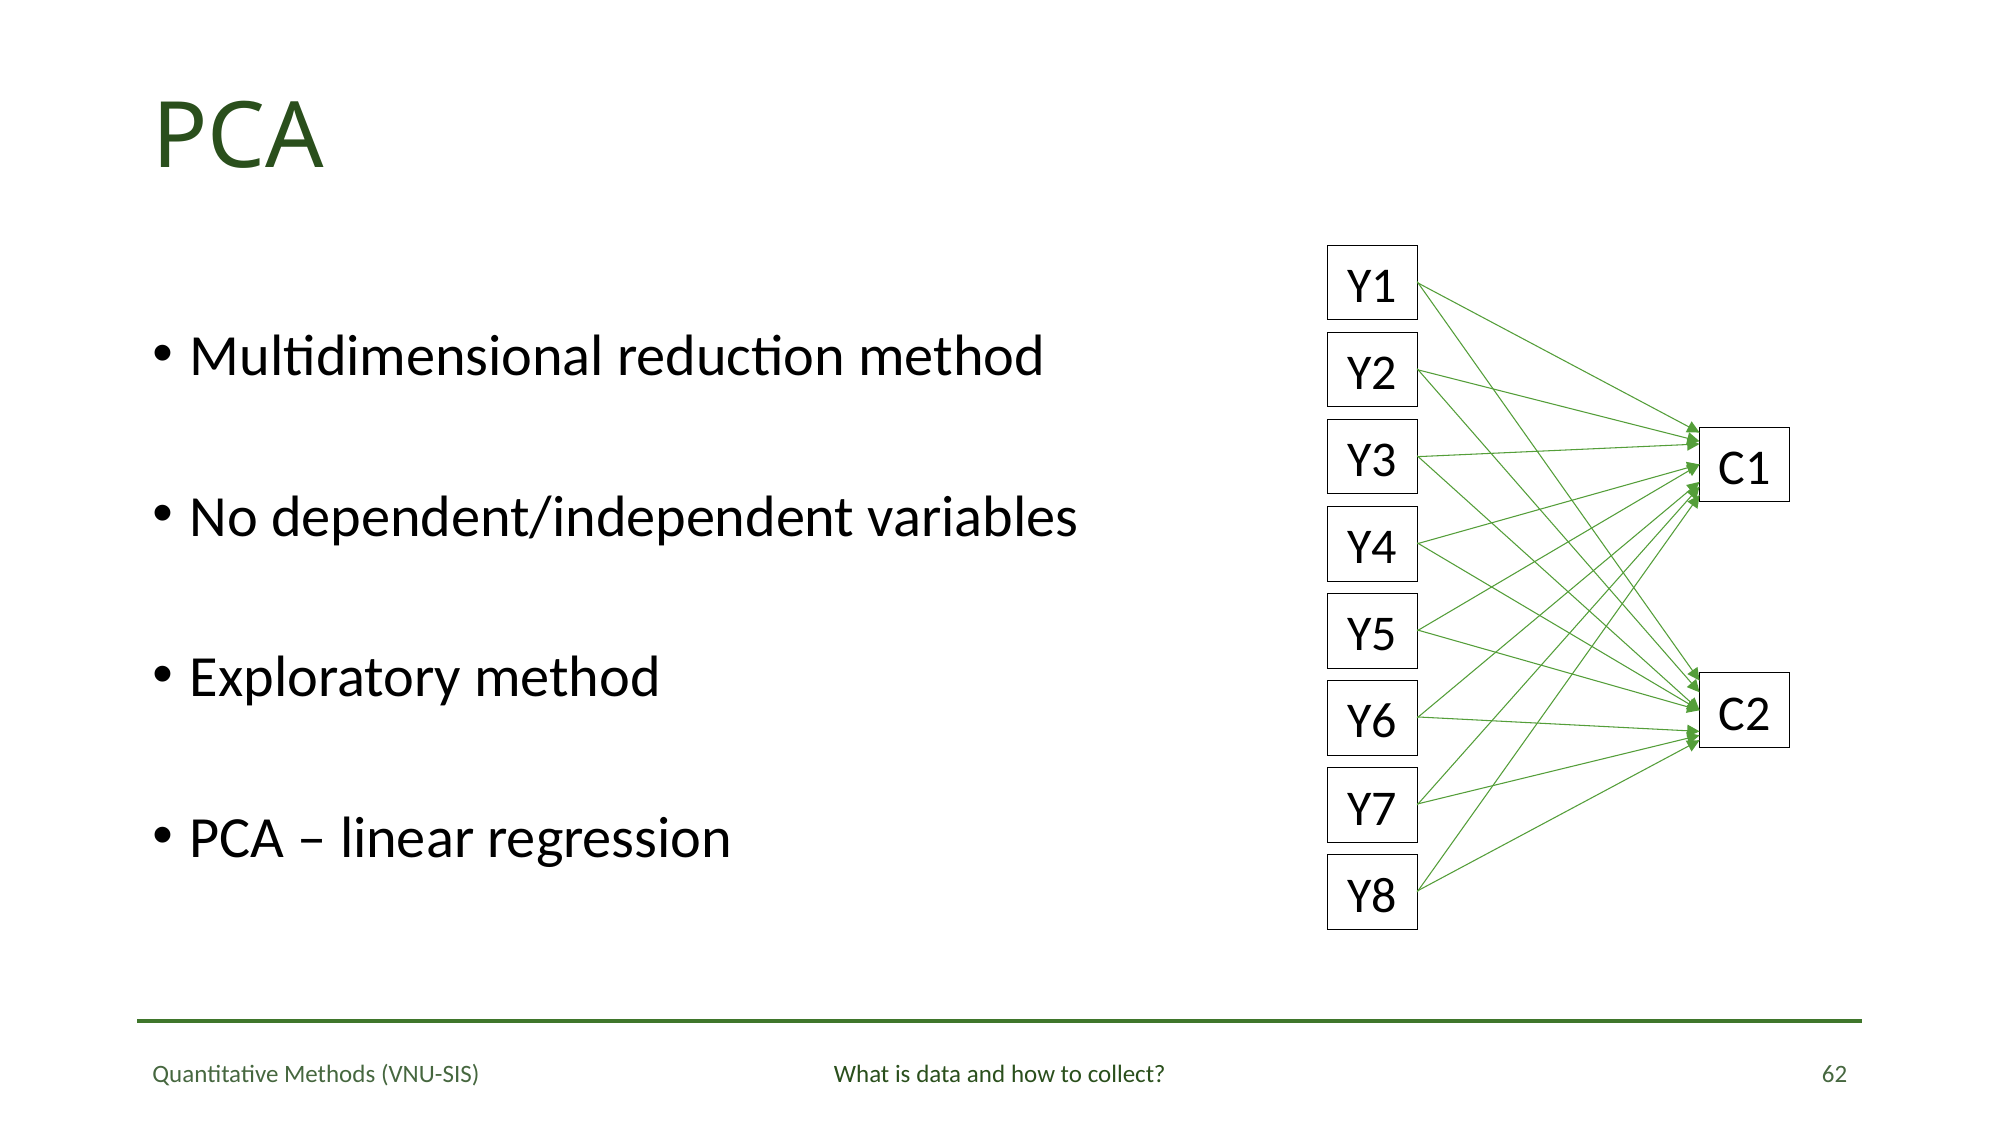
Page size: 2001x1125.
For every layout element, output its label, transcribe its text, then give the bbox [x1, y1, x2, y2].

slide_number 62 [1429, 1042, 1863, 1103]
text_box What is data and how to collect? [571, 1042, 1429, 1103]
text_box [1417, 629, 1700, 711]
footer Quantitative Methods (VNU-SIS) [137, 1042, 514, 1103]
list Multidimensional reduction method No dependent/independent variables Exploratory method PCA – linear regression [137, 239, 1204, 1014]
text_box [1417, 368, 1700, 455]
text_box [1417, 281, 1700, 368]
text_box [1417, 735, 1700, 740]
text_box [1327, 245, 1418, 931]
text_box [1417, 740, 1700, 892]
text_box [1417, 716, 1700, 732]
title PCA [137, 59, 1863, 216]
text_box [1417, 711, 1700, 716]
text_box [1417, 542, 1700, 629]
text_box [1700, 427, 1790, 749]
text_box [1417, 455, 1700, 542]
